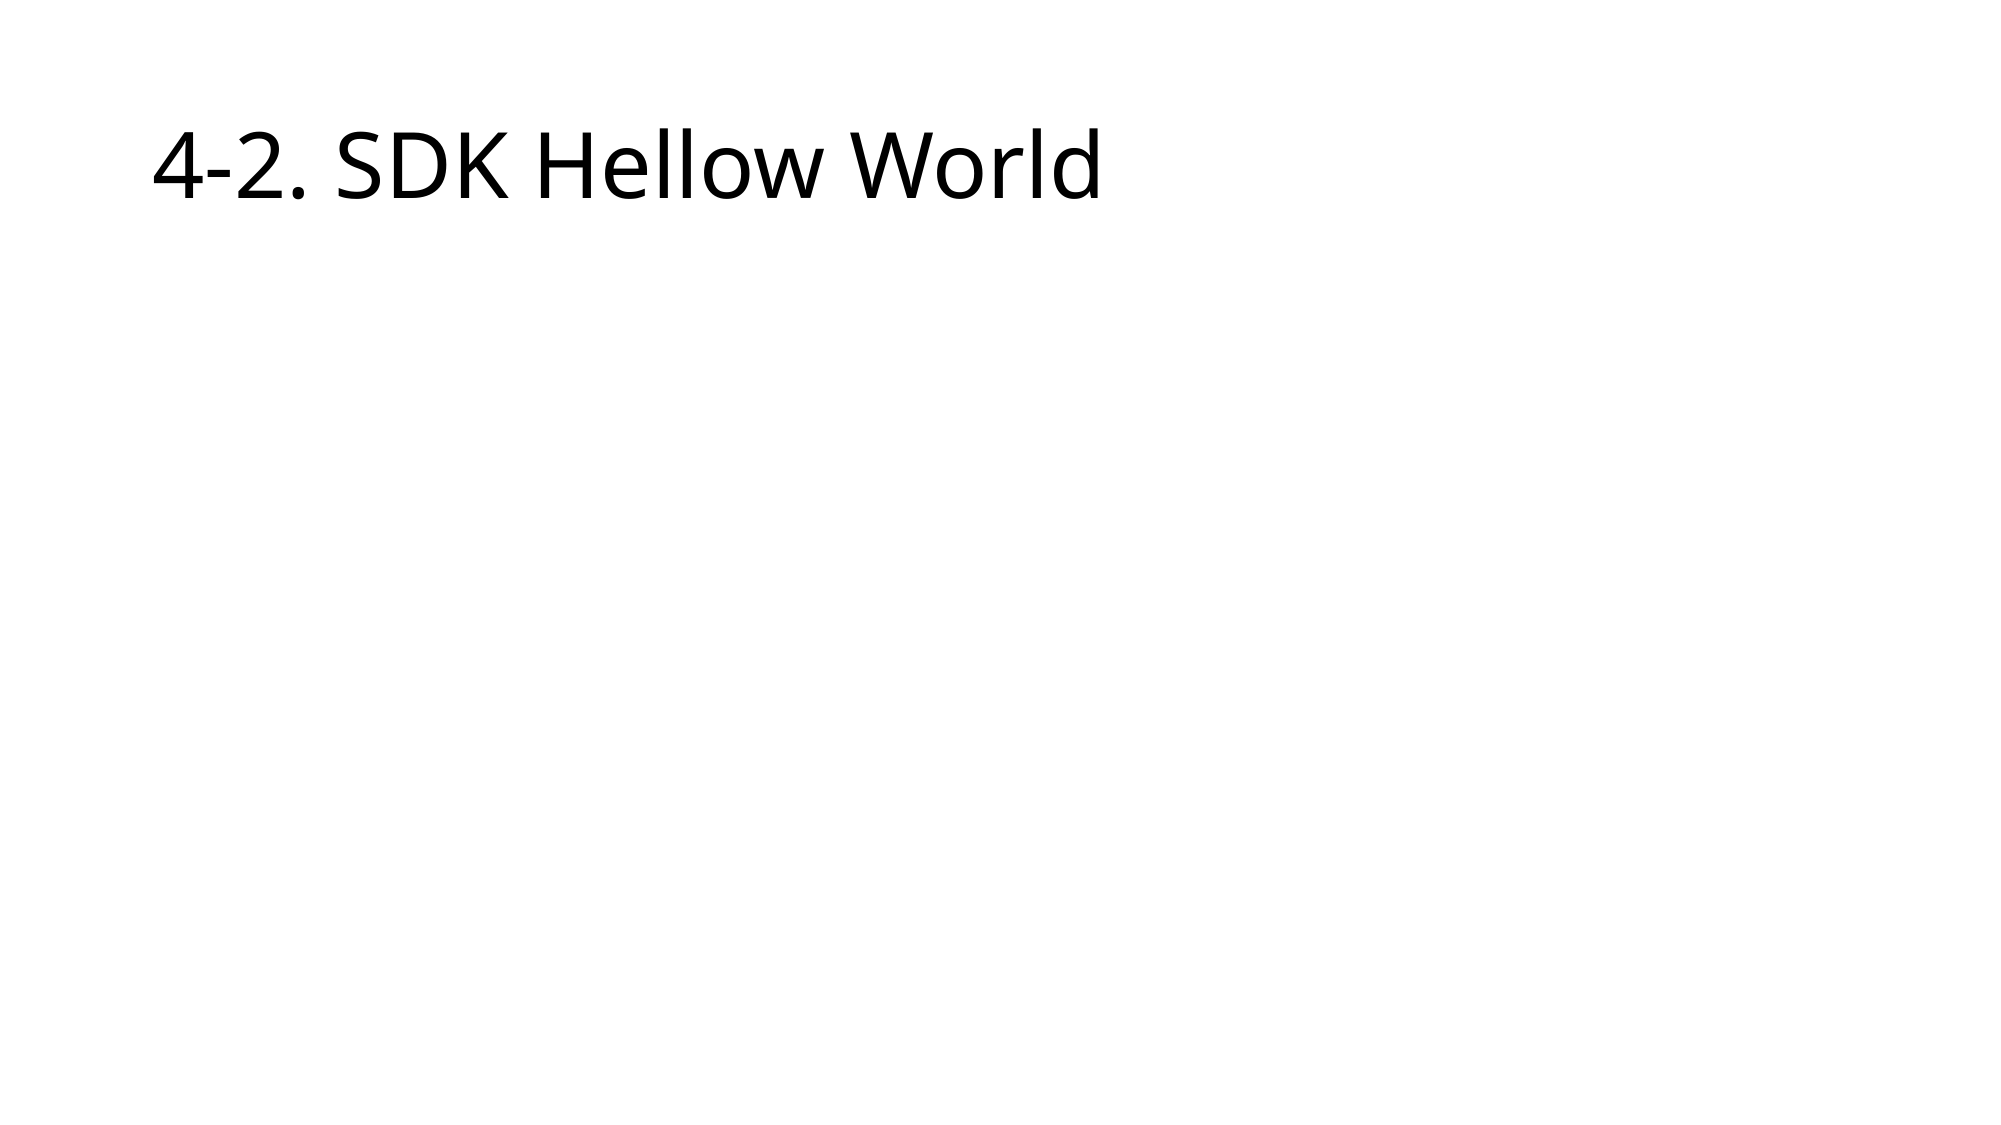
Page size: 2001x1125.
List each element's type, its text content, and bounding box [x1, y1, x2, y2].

title 4-2. SDK Hellow World [137, 59, 1863, 278]
